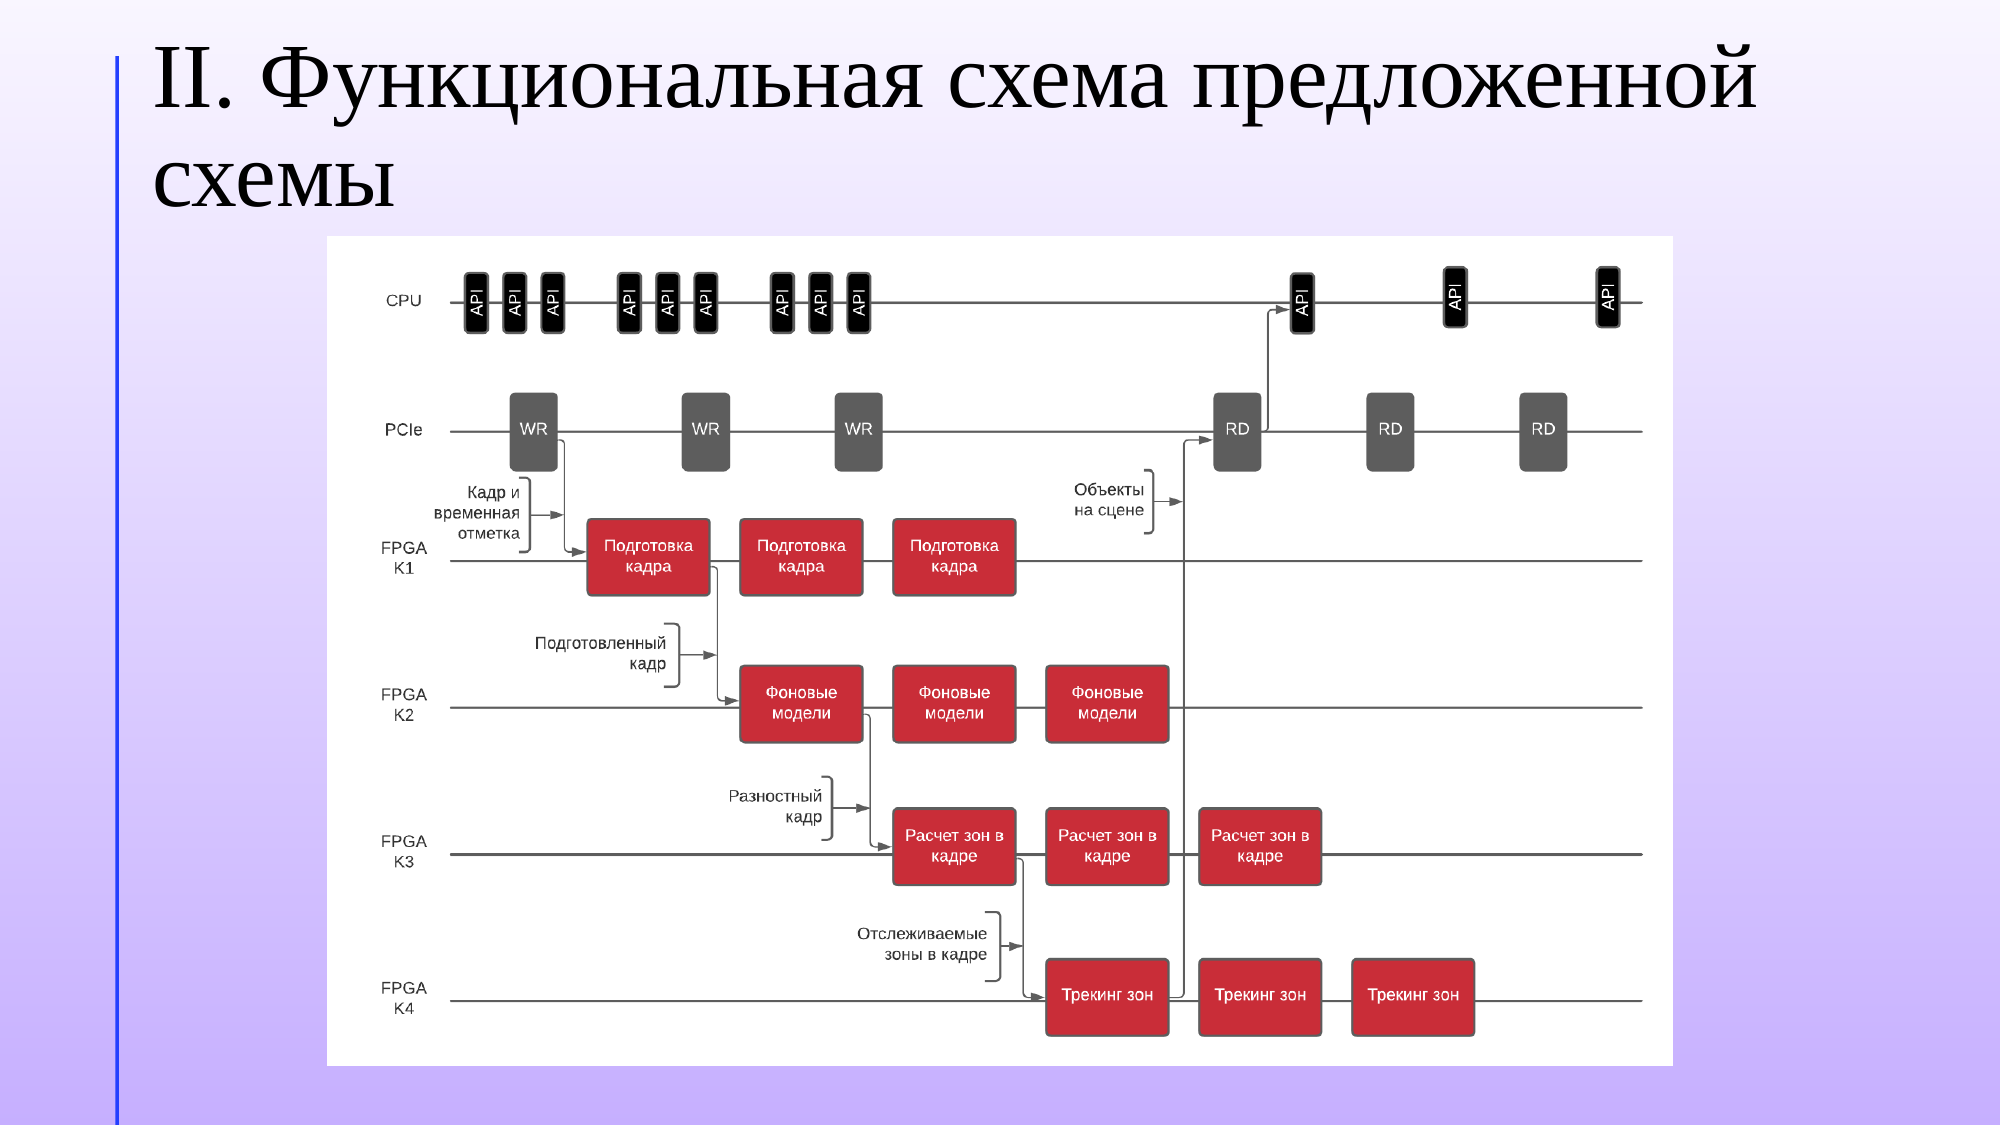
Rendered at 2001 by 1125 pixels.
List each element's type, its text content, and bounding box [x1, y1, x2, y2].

title II. Функциональная схема предложенной схемы [137, 19, 1863, 237]
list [327, 236, 1673, 1066]
